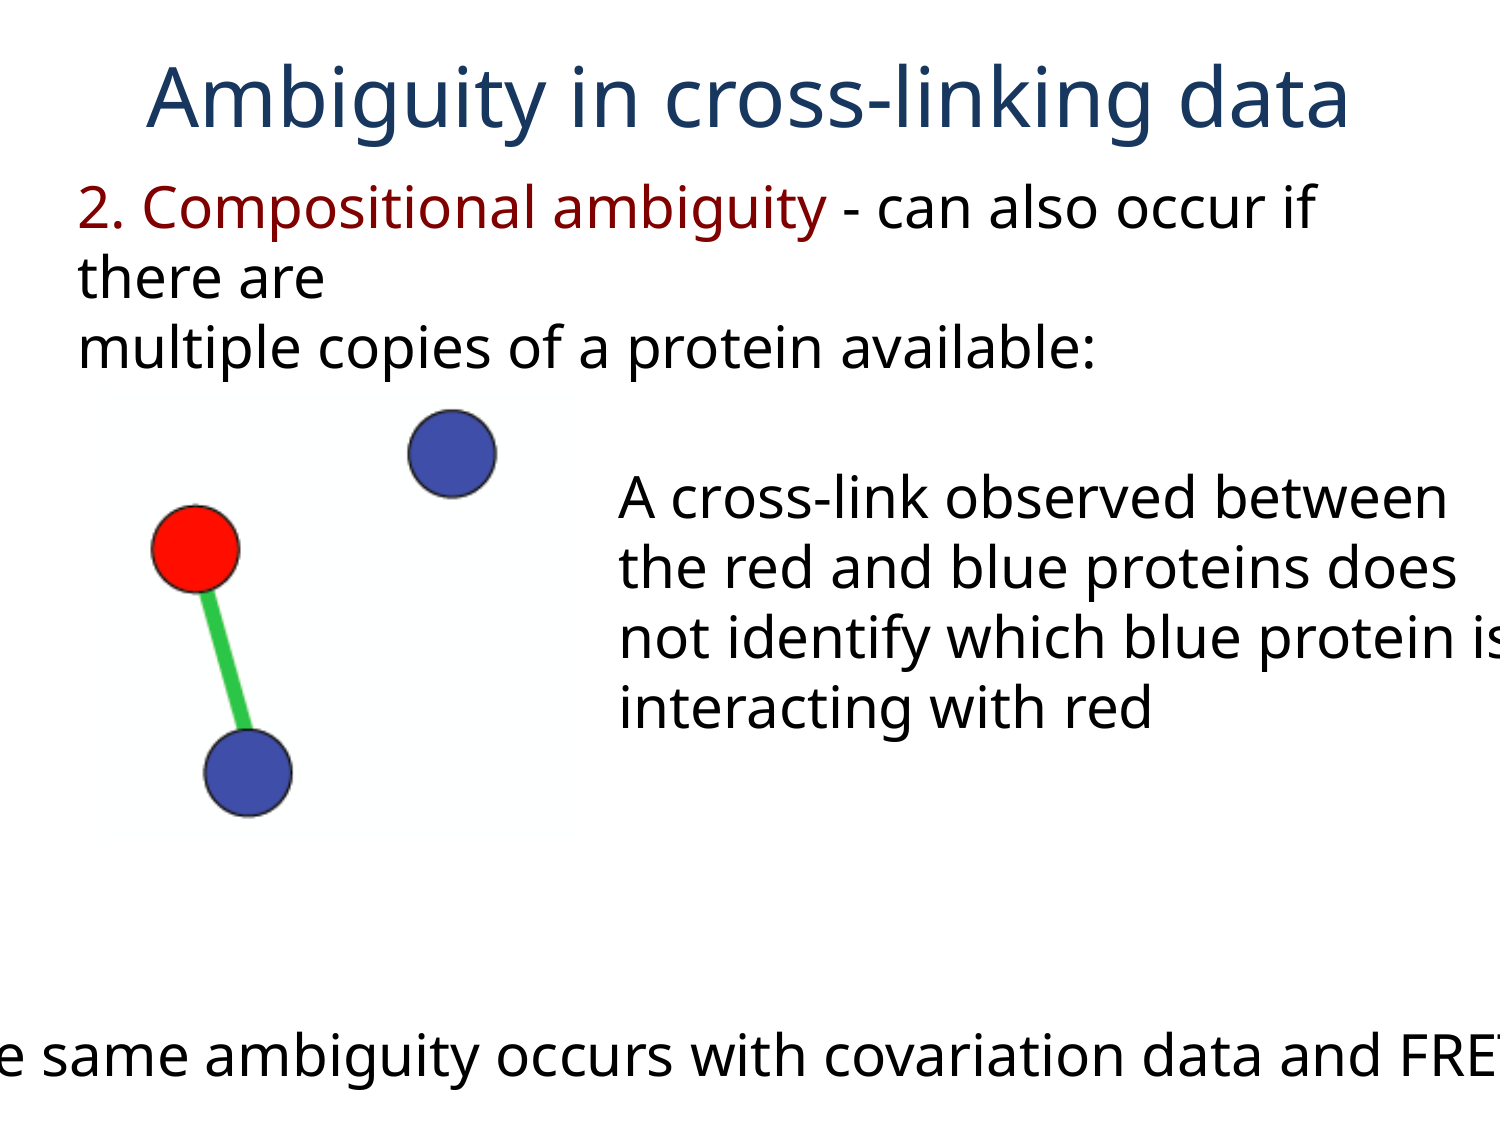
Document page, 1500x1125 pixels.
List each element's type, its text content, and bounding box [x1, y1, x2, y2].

title Ambiguity in cross-linking data [74, 0, 1426, 188]
text_box 2. Compositional ambiguity - can also occur if there are multiple copies of a protein available: [62, 162, 1463, 388]
picture [99, 387, 576, 842]
text_box the same ambiguity occurs with covariation data and FRET [0, 1007, 1500, 1100]
text_box A cross-link observed between the red and blue proteins does not identify which blue protein is interacting with red [607, 449, 1500, 752]
